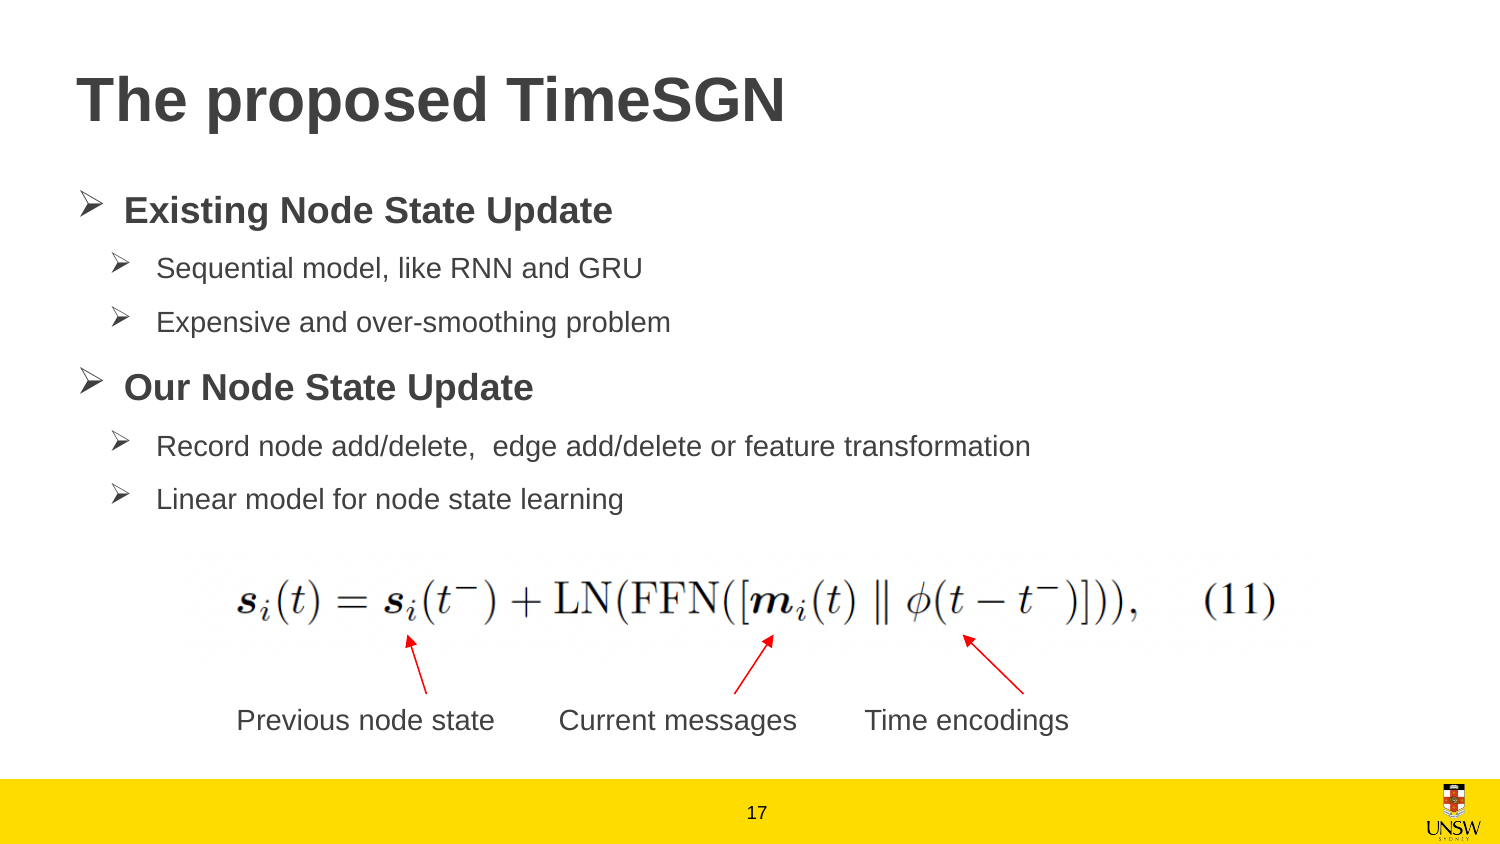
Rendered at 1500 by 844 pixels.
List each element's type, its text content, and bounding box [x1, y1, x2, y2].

picture [1427, 784, 1481, 841]
list Existing Node State Update Sequential model, like RNN and GRU Expensive and over-smoothing problem Our Node State Update Record node add/delete, edge add/delete or feature transformation Linear model for node state learning [76, 185, 1424, 670]
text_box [180, 551, 1319, 745]
title The proposed TimeSGN [76, 59, 1427, 136]
